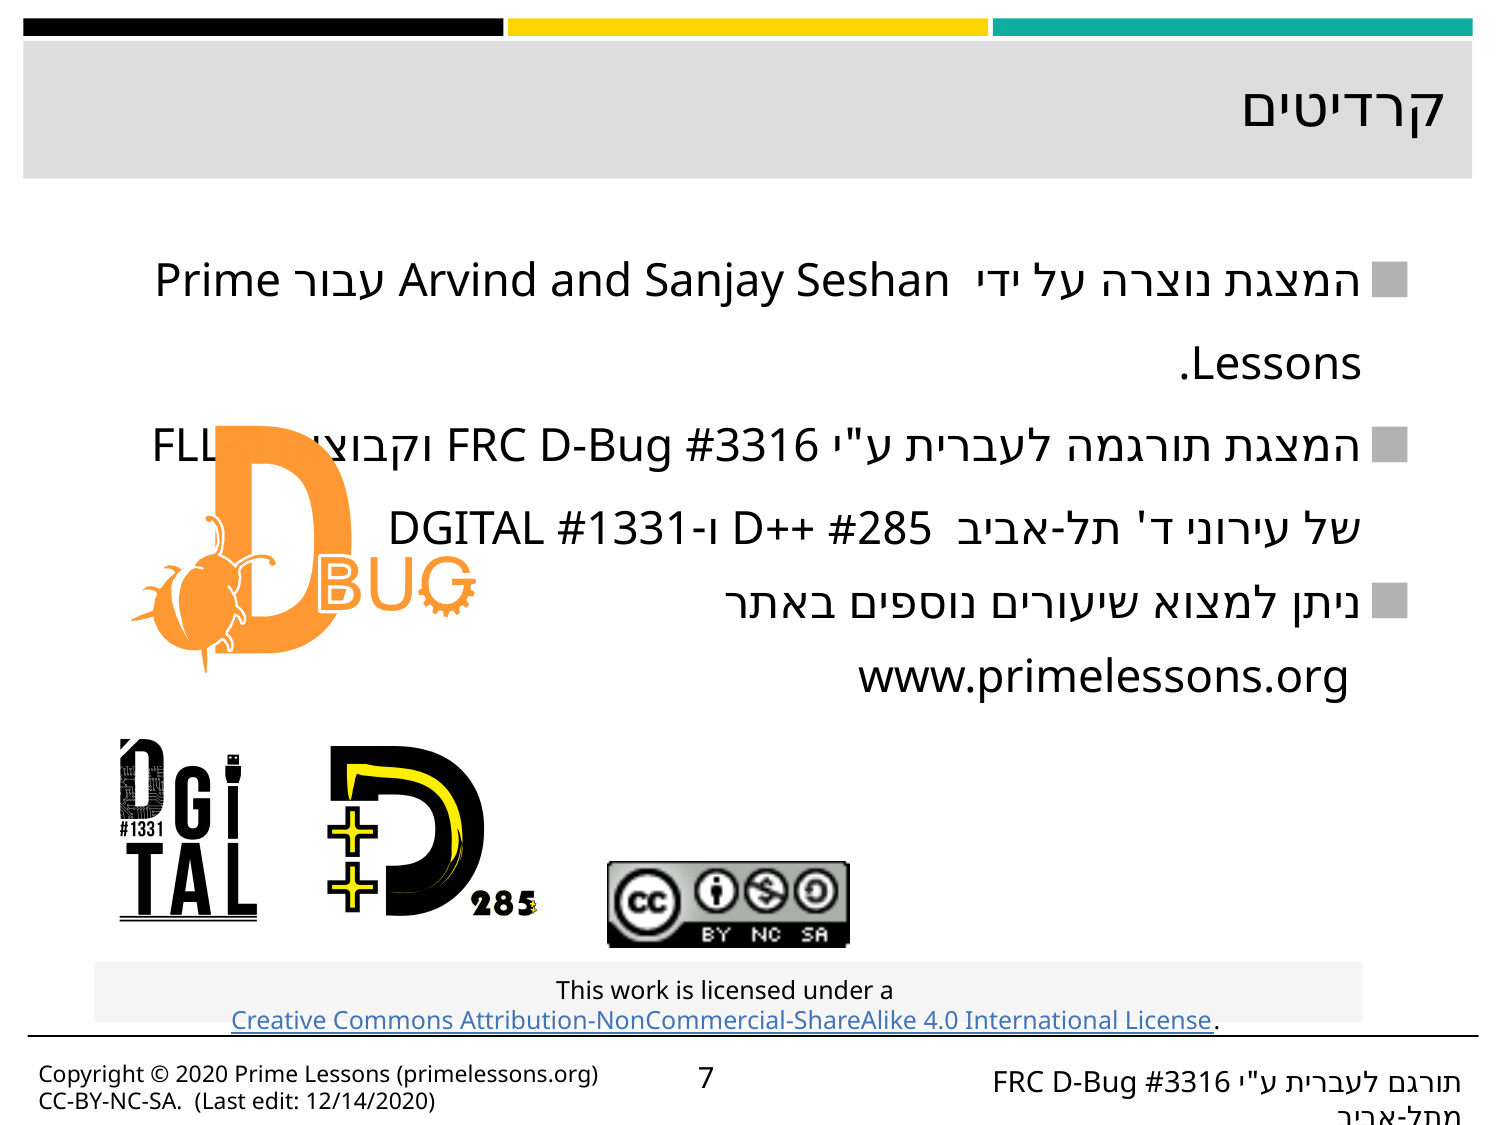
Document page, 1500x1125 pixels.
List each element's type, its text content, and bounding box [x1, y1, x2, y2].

footer Copyright © 2020 Prime Lessons (primelessons.org) CC-BY-NC-SA. (Last edit: 12/14/2020) [23, 1051, 622, 1112]
picture [74, 734, 302, 925]
list המצגת נוצרה על ידי Arvind and Sanjay Seshan עבור Prime Lessons. המצגת תורגמה לעברית ע"י FRC D-Bug #3316 וקבוצות ה-FLL של עירוני ד' תל-אביב #285 ++D ו-DGITAL #1331 ניתן למצוא שיעורים נוספים באתר www.primelessons.org [75, 216, 1428, 743]
title קרדיטים [28, 60, 1464, 148]
slide_number ‹#› [682, 1051, 810, 1112]
picture [314, 733, 542, 926]
picture [607, 861, 851, 948]
picture [94, 388, 513, 710]
text_box This work is licensed under a Creative Commons Attribution-NonCommercial-ShareAlike 4.0 International License. [94, 961, 1363, 1023]
